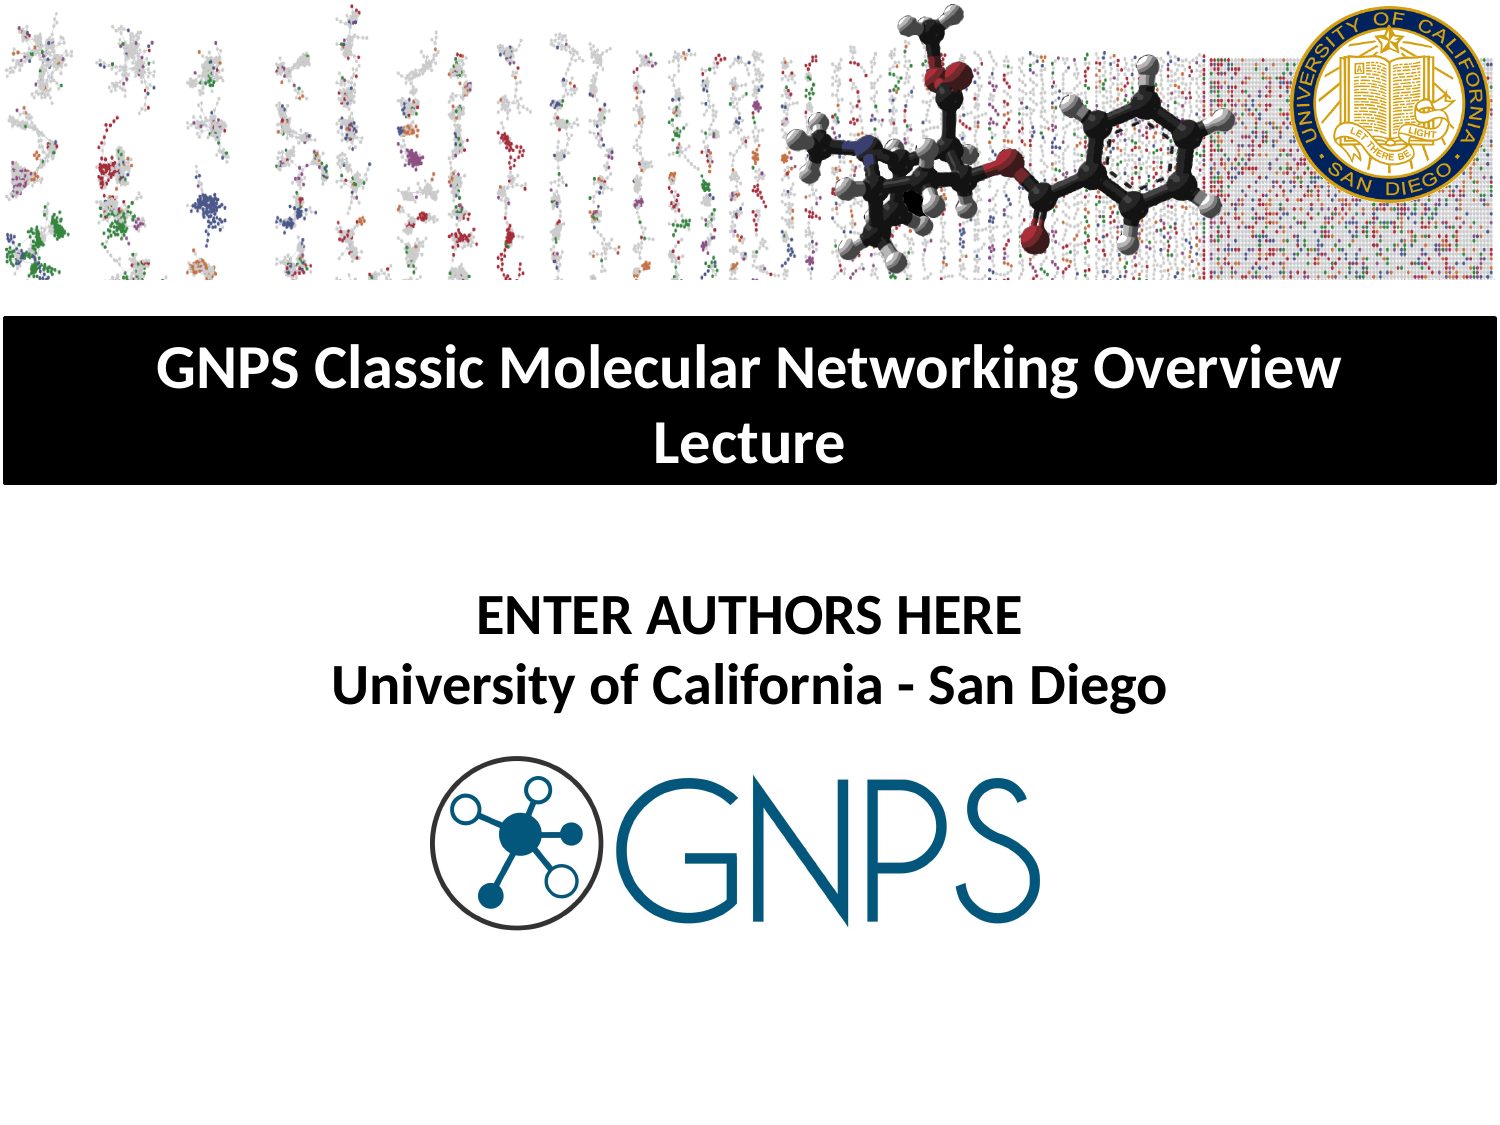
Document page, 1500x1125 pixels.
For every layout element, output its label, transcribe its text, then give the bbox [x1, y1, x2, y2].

picture [4, 4, 1500, 280]
picture [430, 738, 1041, 957]
text_box ENTER AUTHORS HERE University of California - San Diego [5, 568, 1495, 724]
text_box GNPS Classic Molecular Networking Overview Lecture [5, 318, 1495, 484]
